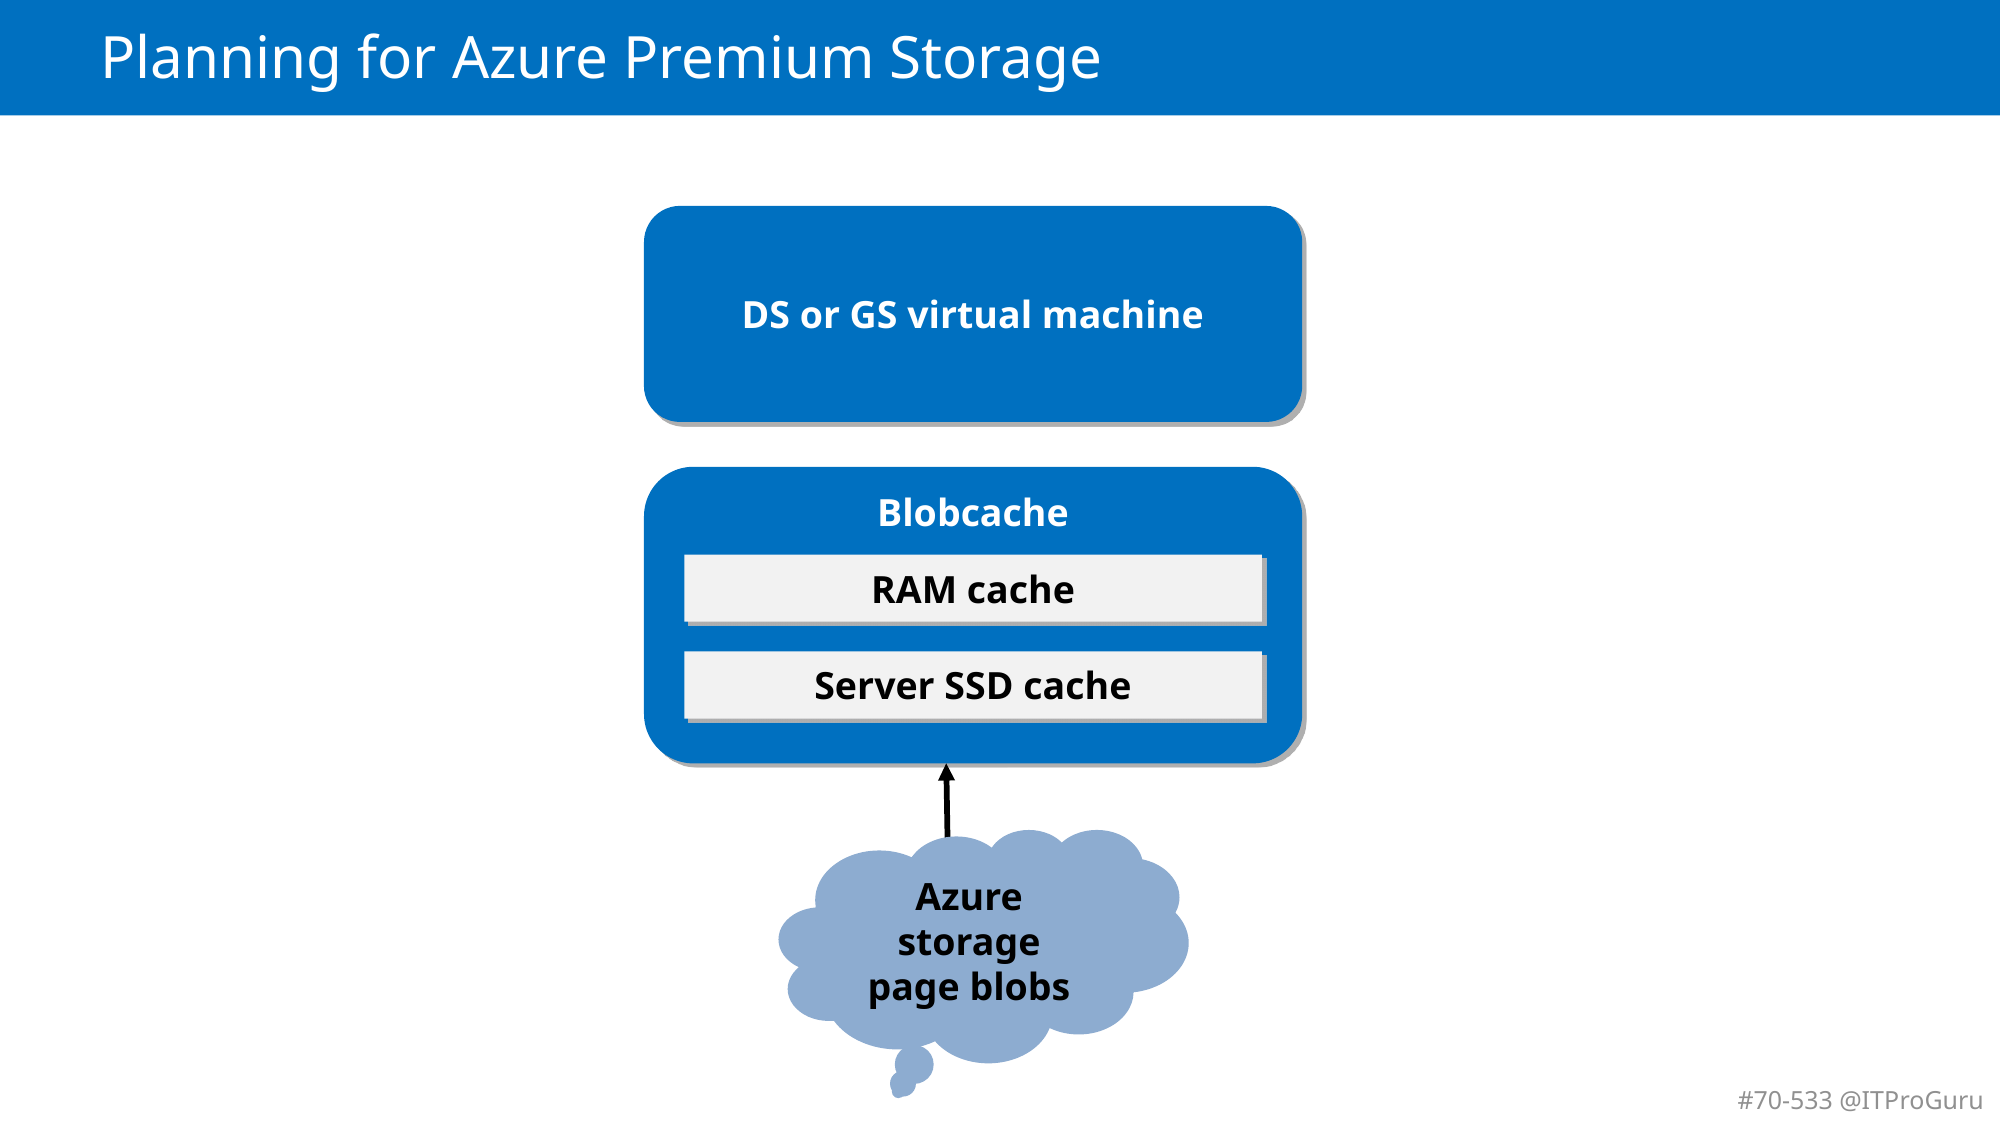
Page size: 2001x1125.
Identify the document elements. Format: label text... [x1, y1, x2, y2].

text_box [605, 169, 1375, 1063]
title Planning for Azure Premium Storage [100, 0, 1802, 122]
